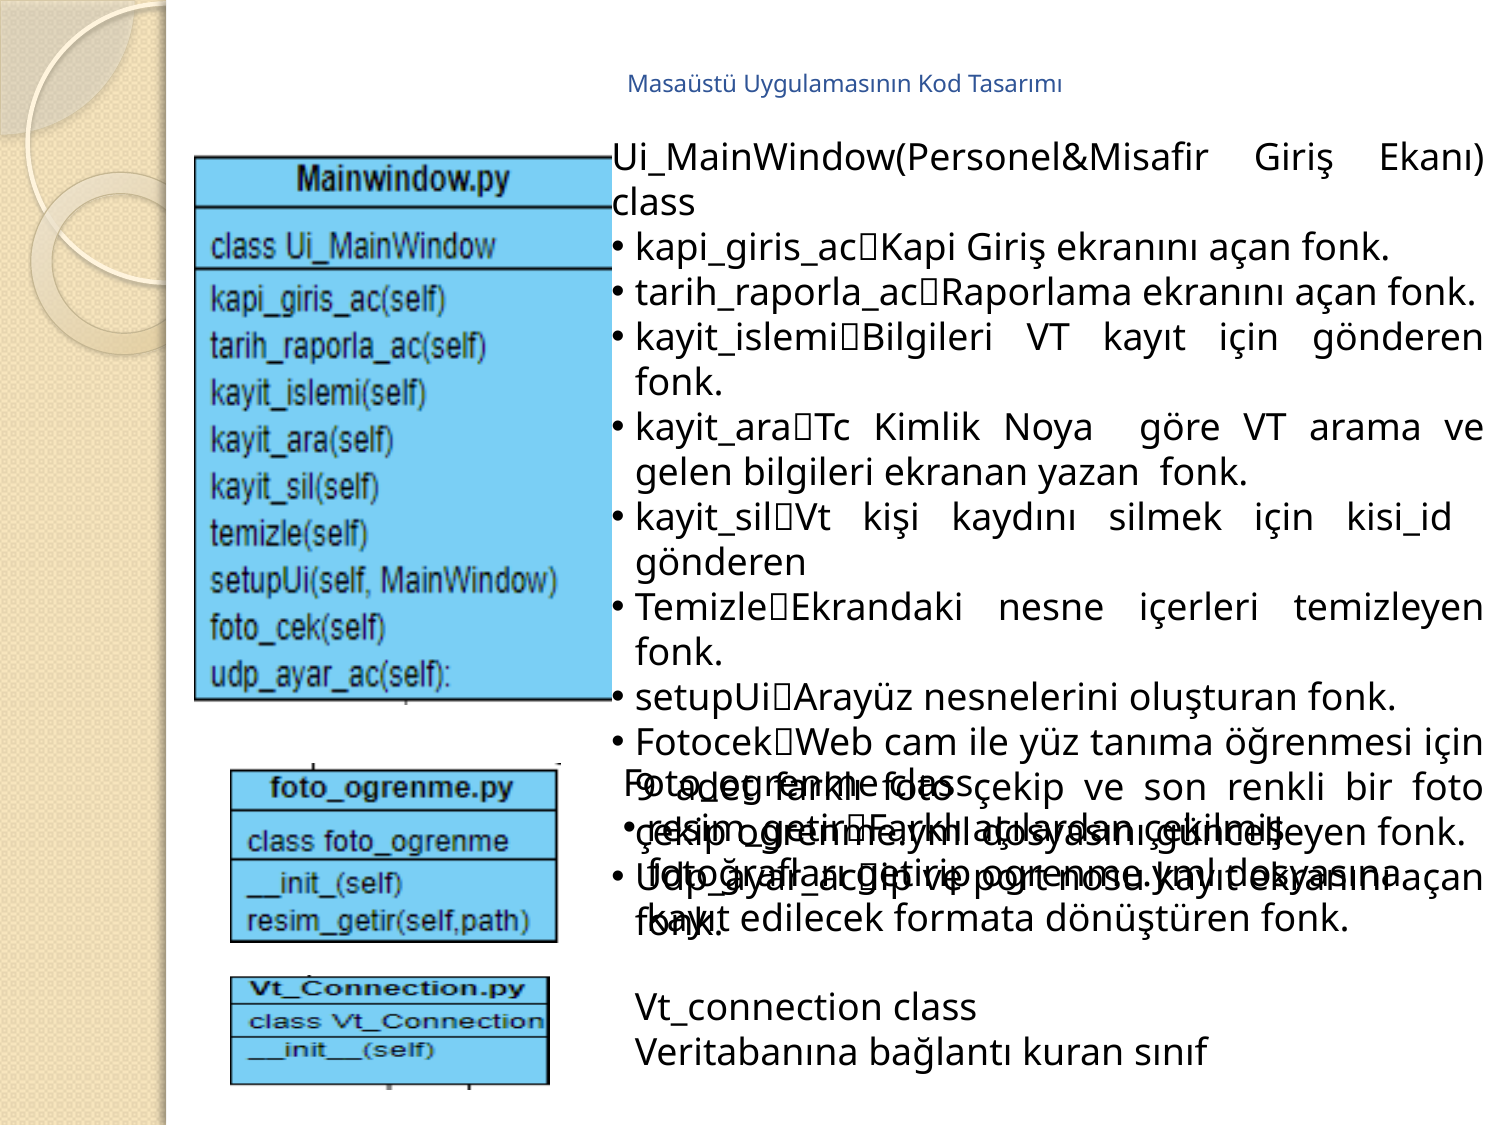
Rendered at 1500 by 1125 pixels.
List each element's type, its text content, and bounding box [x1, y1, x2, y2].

text_box Vt_connection class Veritabanına bağlantı kuran sınıf [620, 975, 1376, 1081]
picture [194, 148, 613, 705]
title Masaüstü Uygulamasının Kod Tasarımı [230, 30, 1461, 138]
text_box Ui_MainWindow(Personel&Misafir Giriş Ekanı) class kapi_giris_acKapi Giriş ekranını açan fonk. tarih_raporla_acRaporlama ekranını açan fonk. kayit_islemiBilgileri VT kayıt için gönderen fonk. kayit_araTc Kimlik Noya göre VT arama ve gelen bilgileri ekranan yazan fonk. kayit_silVt kişi kaydını silmek için kisi_id gönderen TemizleEkrandaki nesne içerleri temizleyen fonk. setupUiArayüz nesnelerini oluşturan fonk. FotocekWeb cam ile yüz tanıma öğrenmesi için 9 adet farklı foto çekip ve son renkli bir foto çekip ogrenme.yml dosyasını güncelleyen fonk. Udp_ayar_acip ve port nosu kayıt ekranını açan fonk. [596, 125, 1500, 951]
text_box Foto_ogrenme class resim_getirFarklı açılardan çekilmiş fotoğrafları getirip ogrenme.yml dosyasına kayıt edilecek formata dönüştüren fonk. [608, 751, 1436, 947]
picture [229, 762, 562, 943]
picture [229, 975, 550, 1091]
